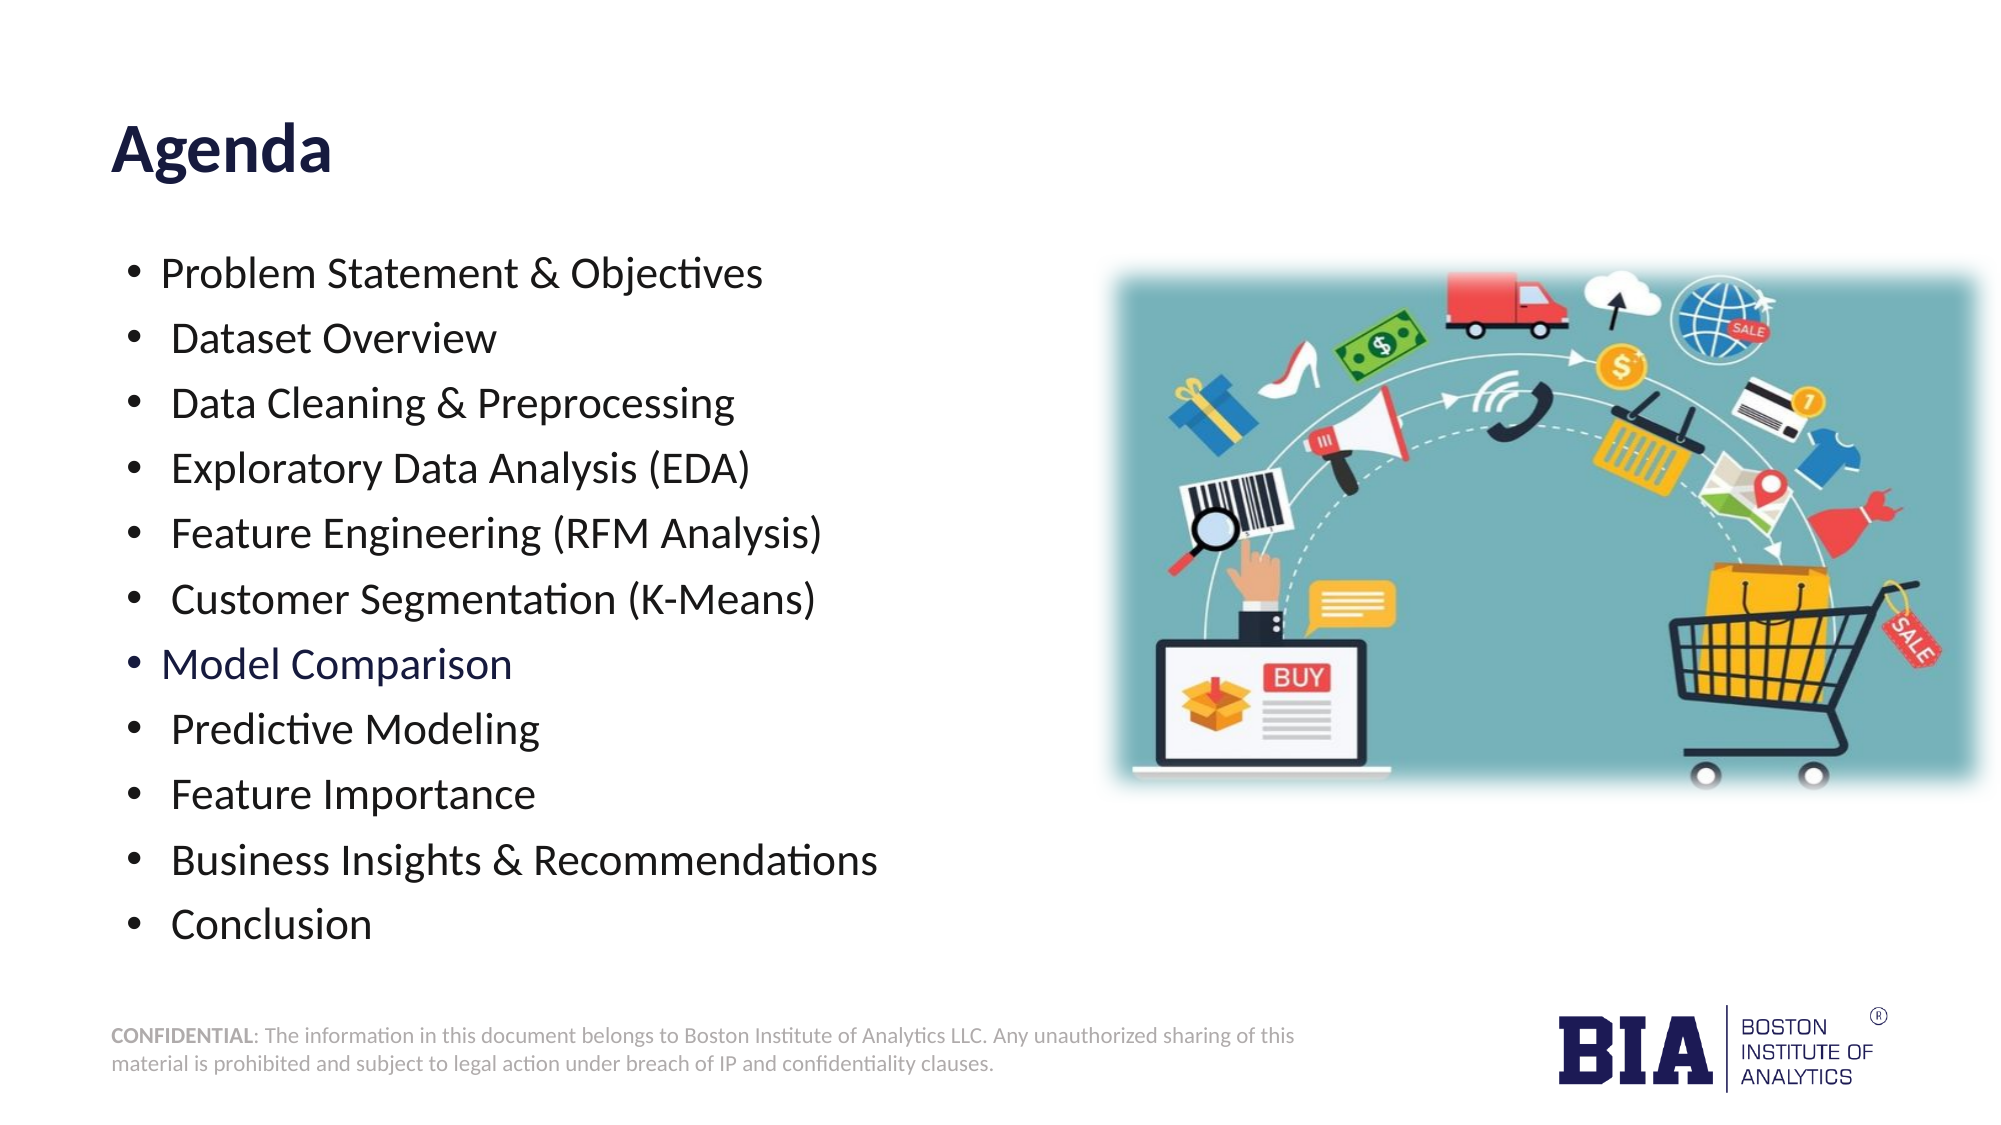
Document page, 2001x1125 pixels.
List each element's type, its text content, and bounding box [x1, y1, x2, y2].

title Agenda [111, 99, 1889, 200]
list Problem Statement & Objectives Dataset Overview Data Cleaning & Preprocessing Exploratory Data Analysis (EDA) Feature Engineering (RFM Analysis) Customer Segmentation (K-Means) Model Comparison Predictive Modeling Feature Importance Business Insights & Recommendations Conclusion [111, 241, 1889, 963]
picture [1093, 253, 2000, 805]
picture [1557, 1003, 1889, 1094]
